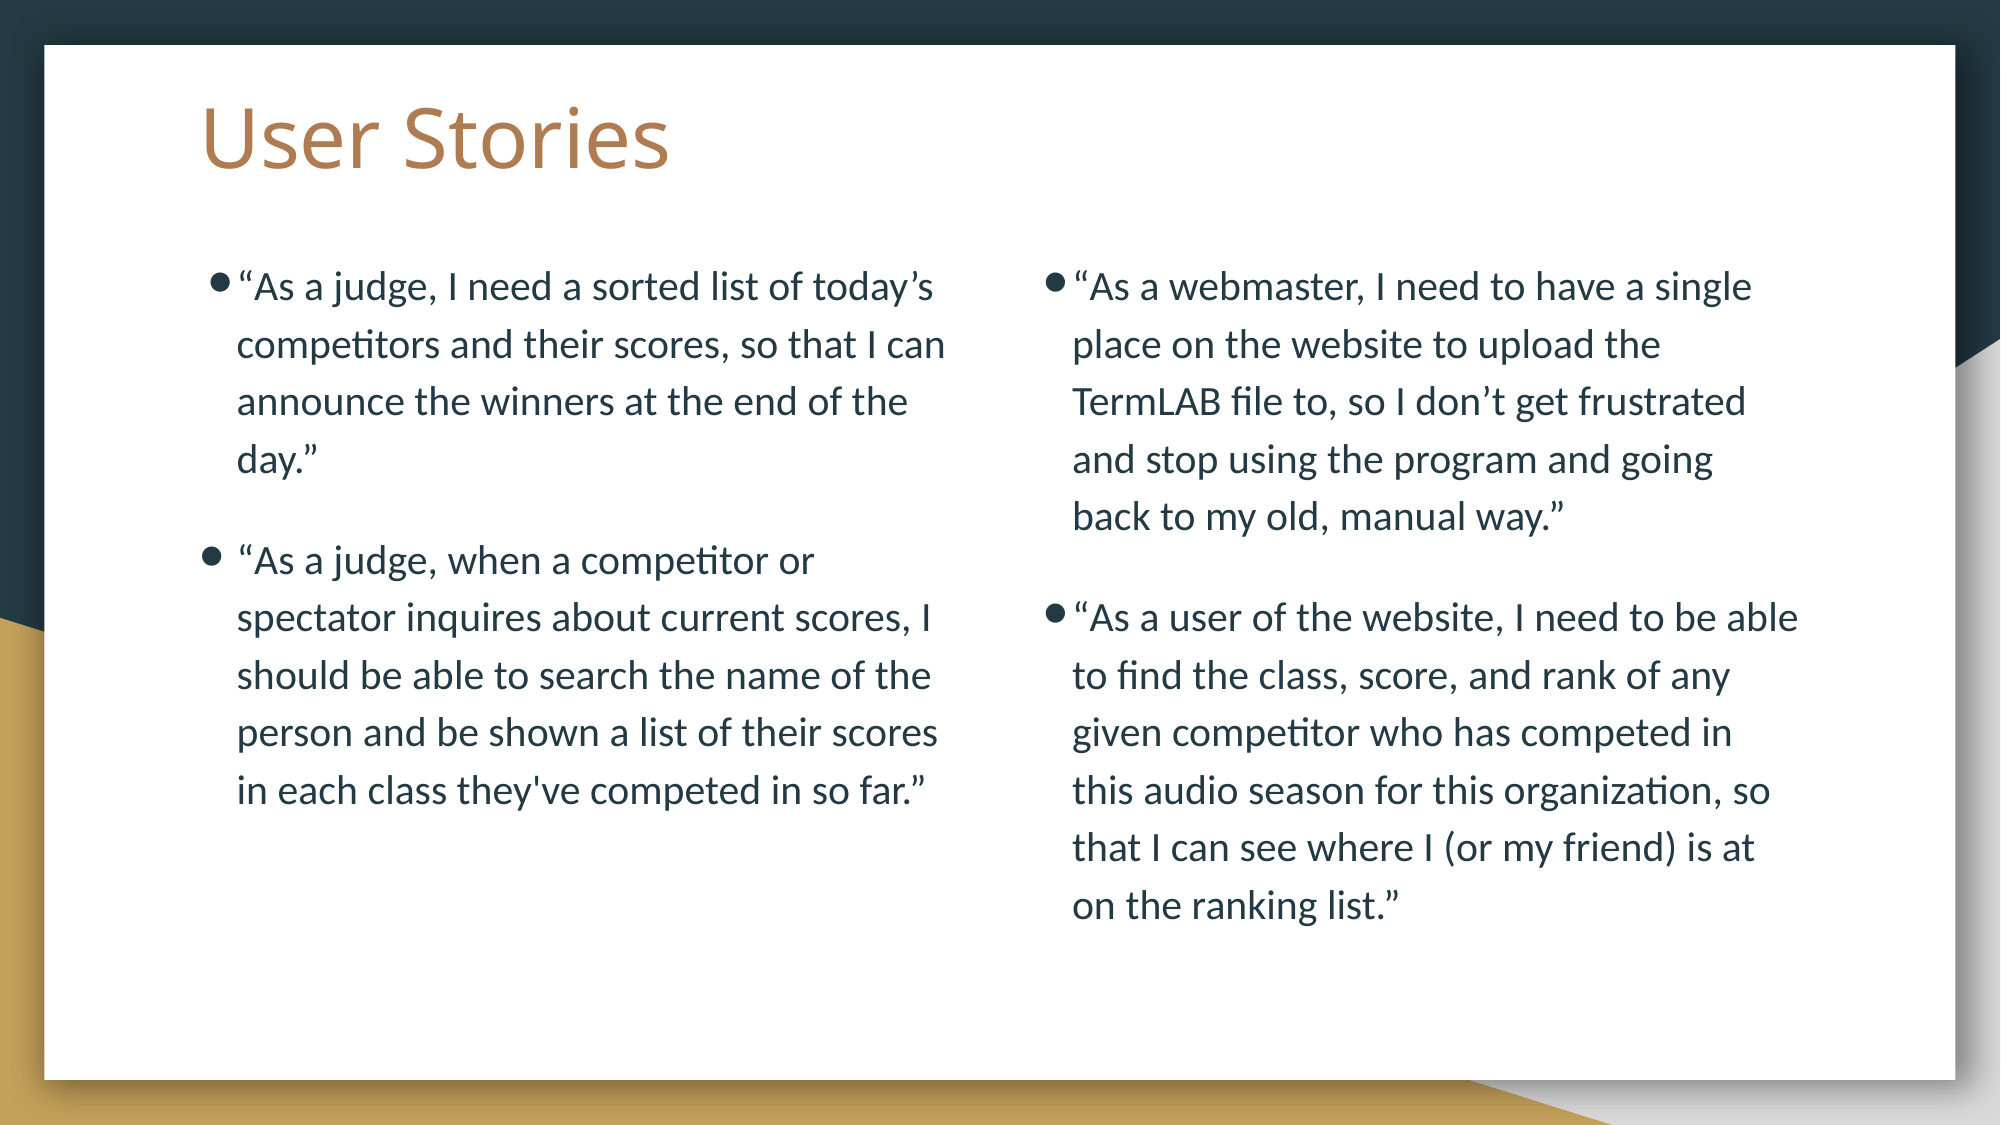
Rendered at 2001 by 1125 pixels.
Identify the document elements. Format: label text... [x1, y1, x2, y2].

title User Stories [179, 65, 1821, 275]
list “As a judge, I need a sorted list of today’s competitors and their scores, so that I can announce the winners at the end of the day.” “As a judge, when a competitor or spectator inquires about current scores, I should be able to search the name of the person and be shown a list of their scores in each class they've competed in so far.” [179, 231, 986, 767]
list “As a webmaster, I need to have a single place on the website to upload the TermLAB file to, so I don’t get frustrated and stop using the program and going back to my old, manual way.” “As a user of the website, I need to be able to find the class, score, and rank of any given competitor who has competed in this audio season for this organization, so that I can see where I (or my friend) is at on the ranking list.” [1014, 231, 1821, 767]
